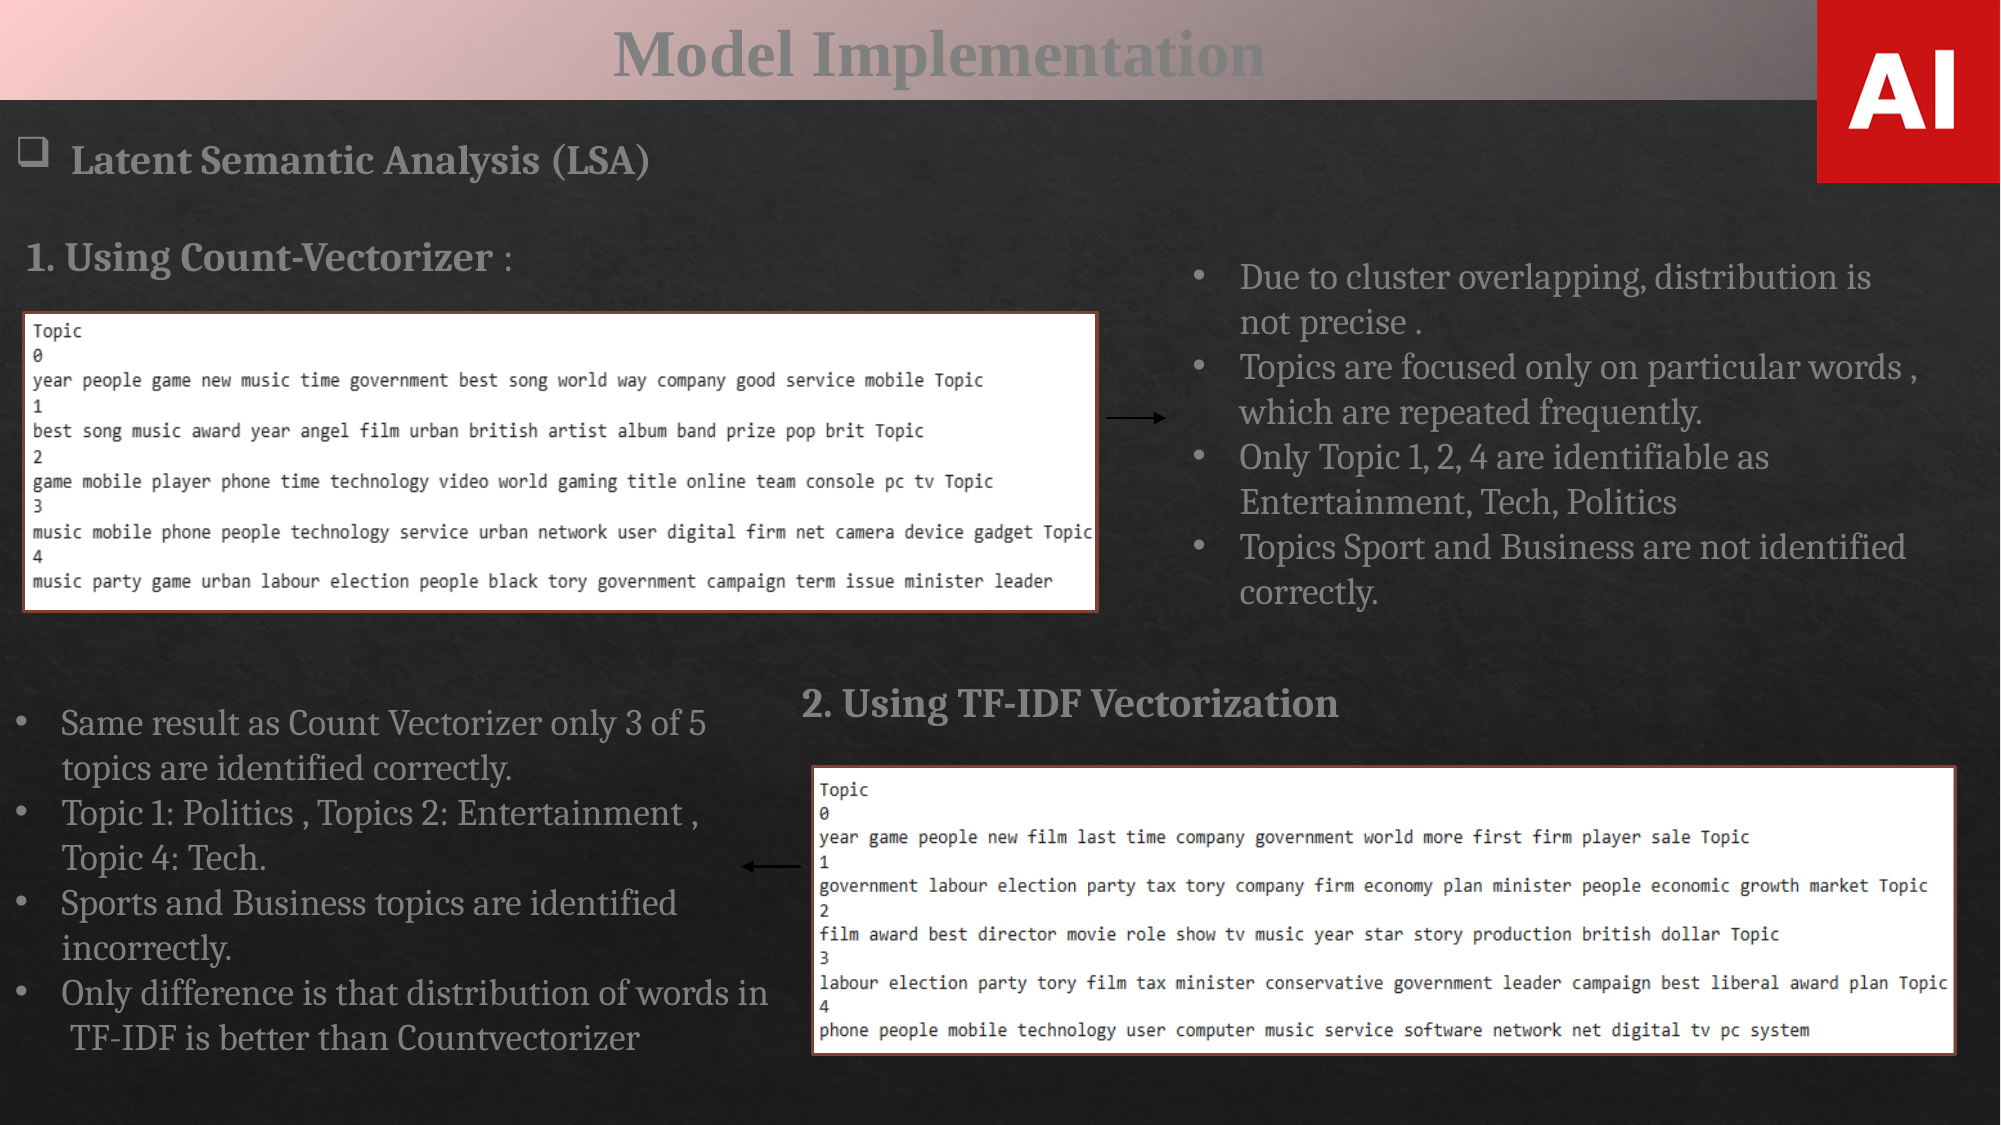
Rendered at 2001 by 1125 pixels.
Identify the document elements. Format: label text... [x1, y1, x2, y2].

text_box 2. Using TF-IDF Vectorization [787, 668, 1384, 734]
picture [24, 313, 1096, 611]
text_box Same result as Count Vectorizer only 3 of 5 topics are identified correctly. Topic 1: Politics , Topics 2: Entertainment , Topic 4: Tech. Sports and Business topics are identified incorrectly. Only difference is that distribution of words in TF-IDF is better than Countvectorizer [0, 690, 788, 1111]
text_box Latent Semantic Analysis (LSA) [0, 125, 904, 191]
text_box 1. Using Count-Vectorizer : [12, 221, 609, 287]
text_box Due to cluster overlapping, distribution is not precise . Topics are focused only on particular words , which are repeated frequently. Only Topic 1, 2, 4 are identifiable as Entertainment, Tech, Politics Topics Sport and Business are not identified correctly. [1177, 244, 1934, 620]
text_box Model Implementation [0, 0, 1811, 101]
picture [813, 767, 1954, 1054]
picture [1816, 0, 2000, 184]
